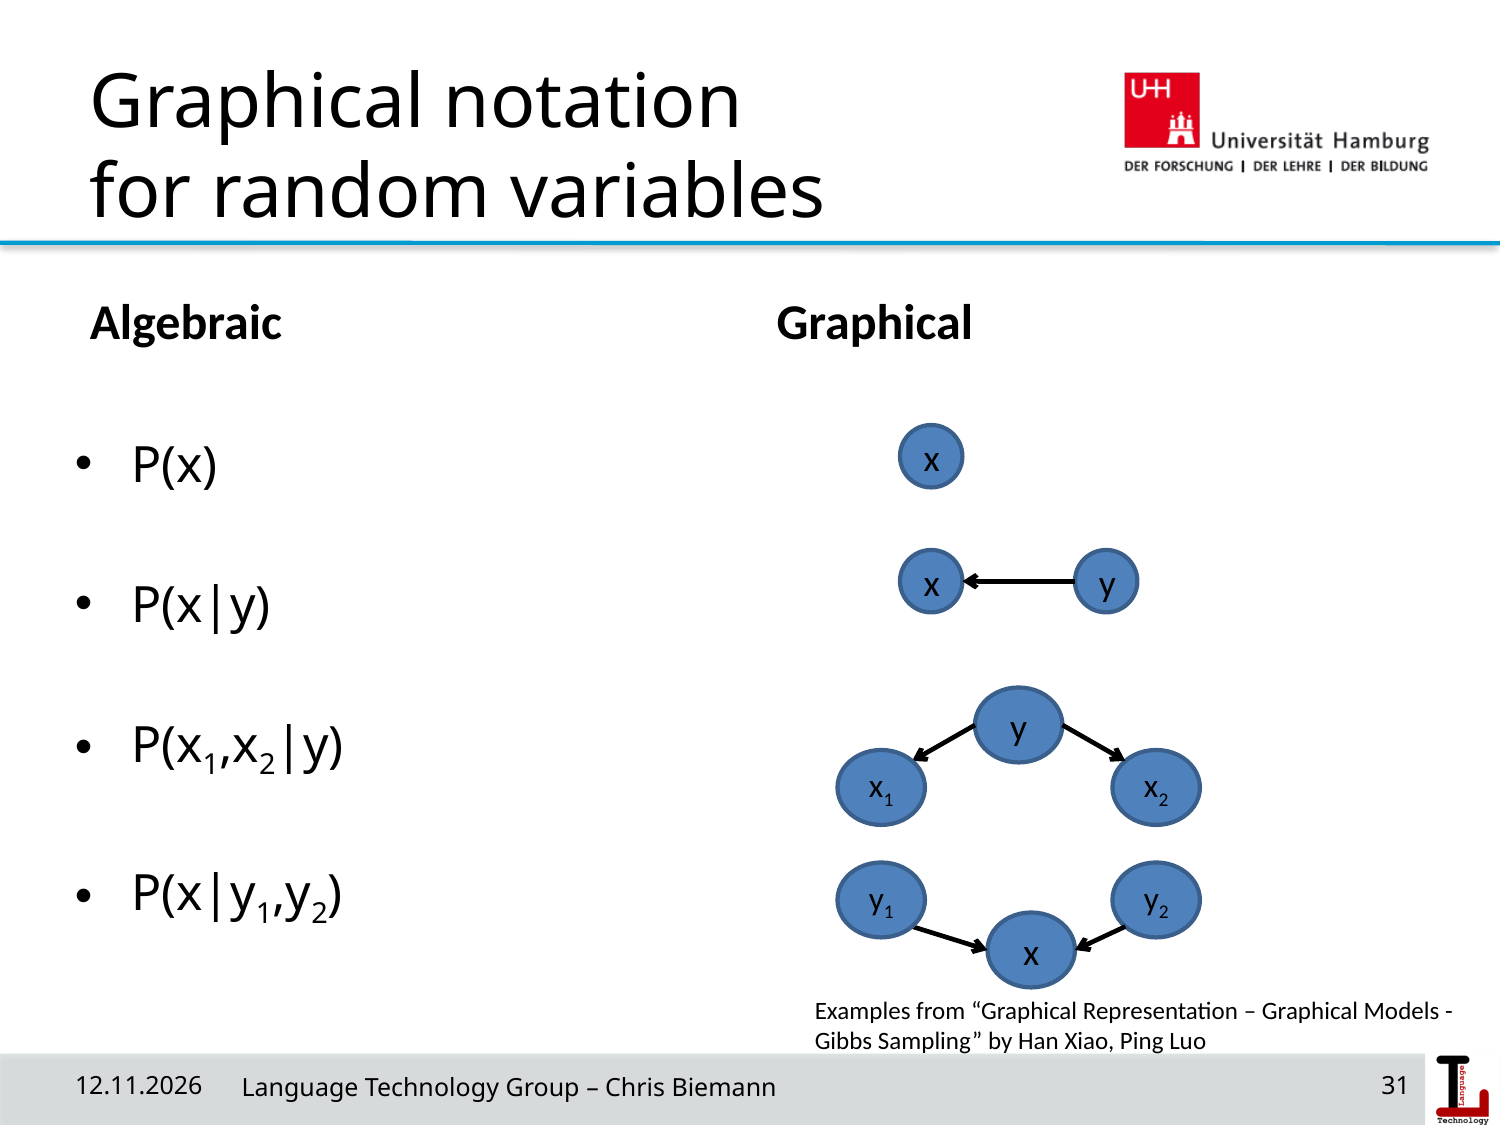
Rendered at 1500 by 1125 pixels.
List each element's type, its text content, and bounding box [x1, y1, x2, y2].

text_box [899, 549, 1138, 613]
text_box x [897, 422, 965, 490]
list Graphical [761, 251, 1425, 357]
slide_number 31 [1196, 1056, 1425, 1117]
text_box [837, 862, 1201, 988]
picture [1425, 1062, 1500, 1125]
text_box Examples from “Graphical Representation – Graphical Models - Gibbs Sampling” by Han Xiao, Ping Luo [800, 986, 1500, 1062]
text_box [837, 687, 1201, 826]
title Graphical notation for random variables [75, 45, 1425, 233]
text_box Language Technology Group – Chris Biemann [235, 1056, 978, 1117]
list P(x) P(x|y) P(x1,x2|y) P(x|y1,y2) [74, 356, 738, 1005]
text_box 18/06/19 [74, 1056, 224, 1117]
list Algebraic [75, 251, 738, 356]
